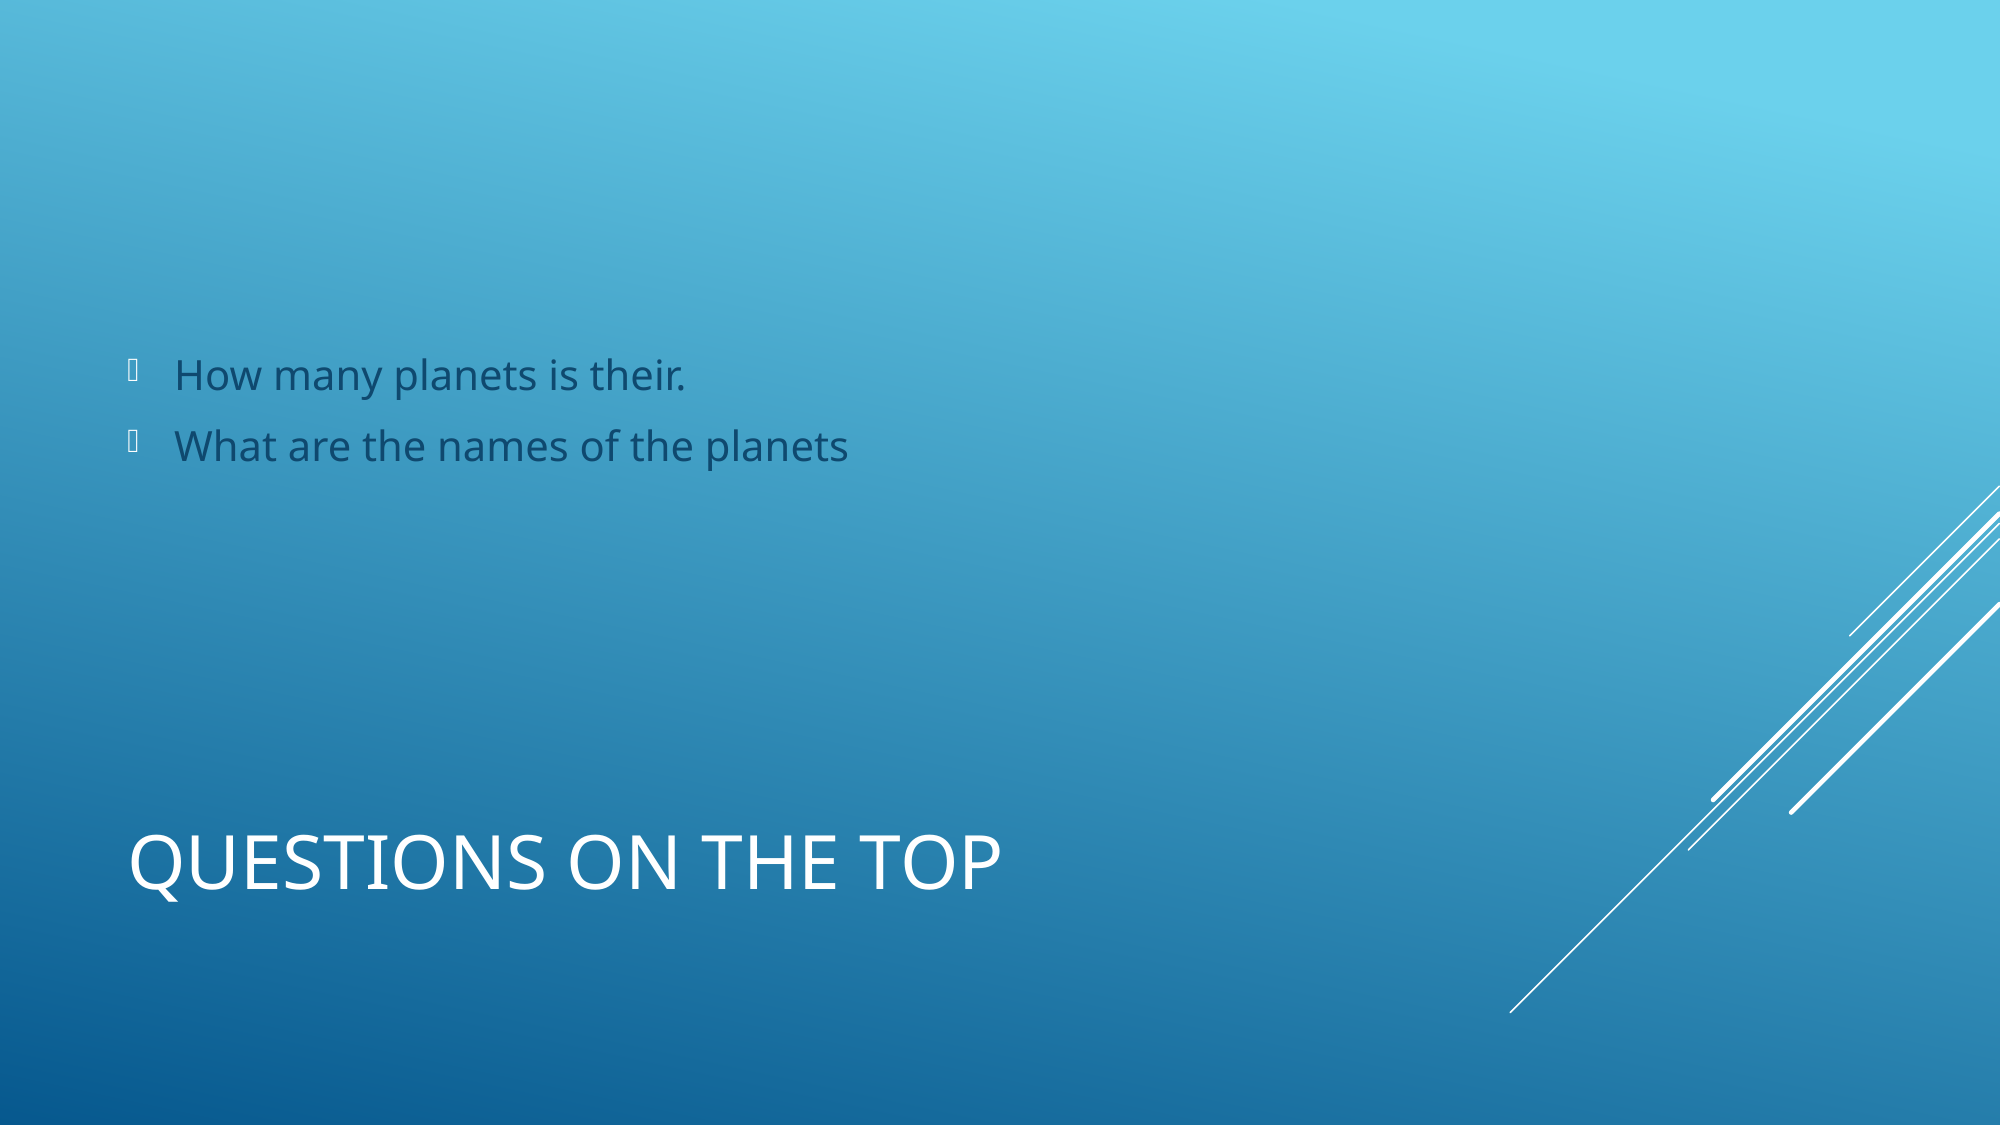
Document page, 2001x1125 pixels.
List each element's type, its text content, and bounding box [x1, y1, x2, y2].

title Questions on the top [112, 736, 1513, 984]
list How many planets is their. What are the names of the planets [112, 112, 1513, 706]
